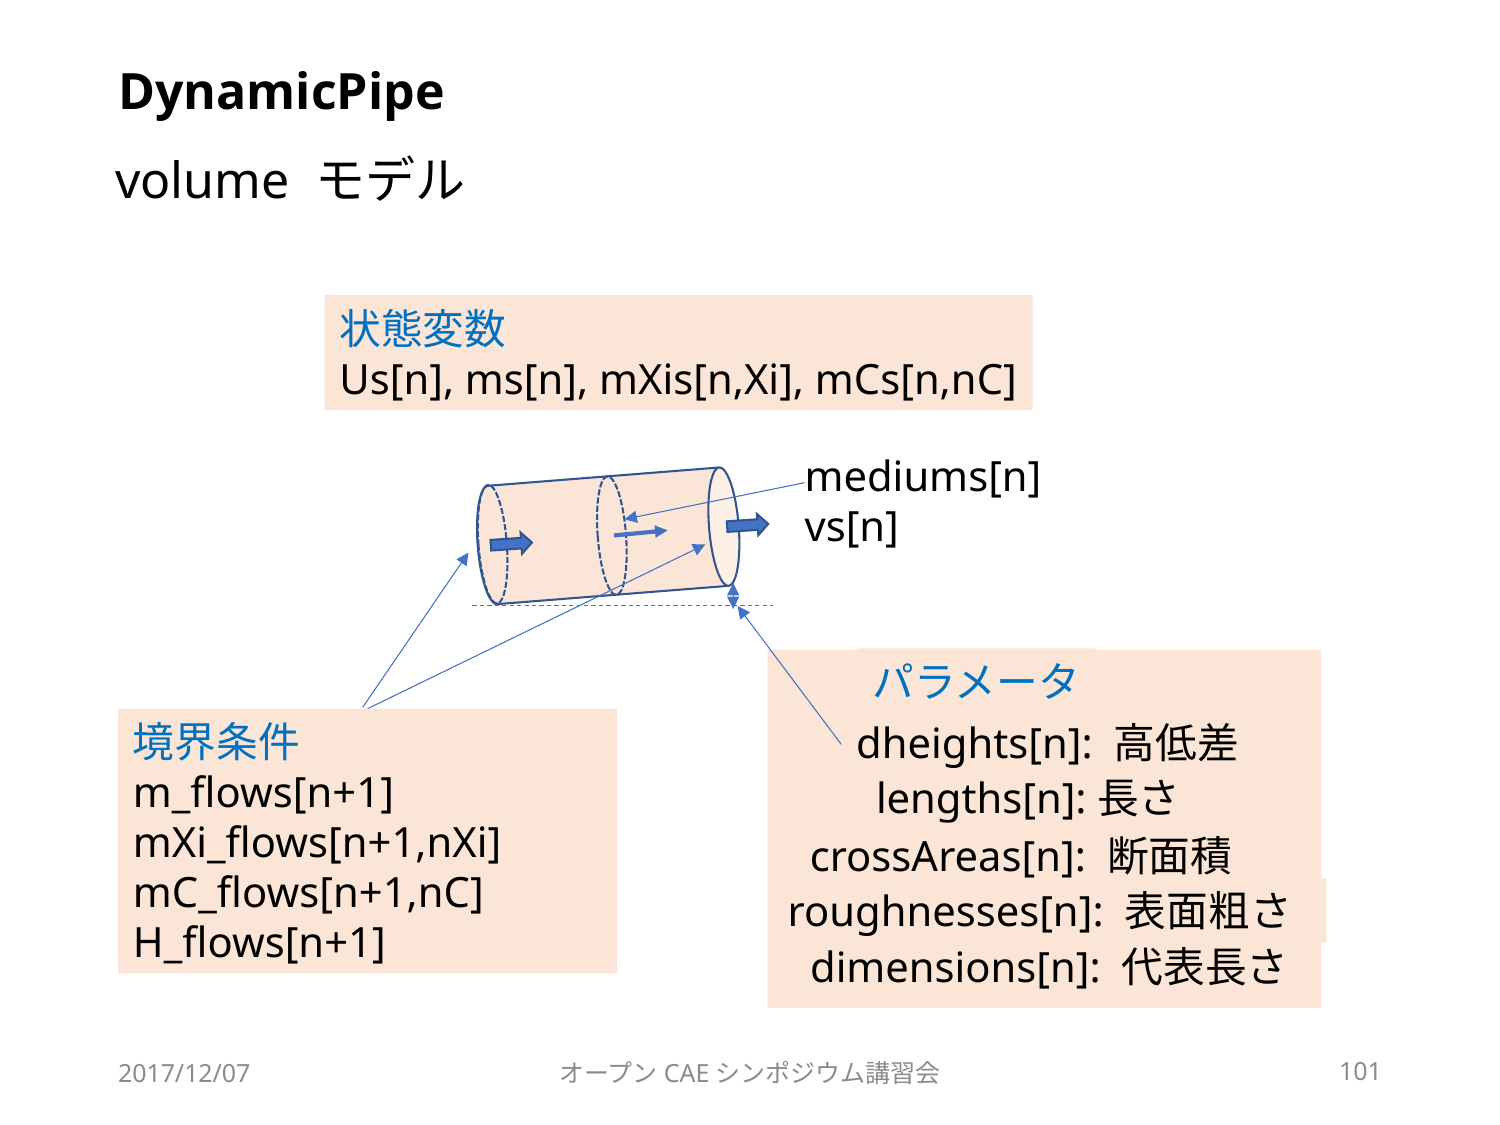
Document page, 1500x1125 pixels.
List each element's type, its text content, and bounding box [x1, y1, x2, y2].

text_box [472, 442, 1044, 609]
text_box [772, 648, 1327, 1000]
text_box 状態変数 Us[n], ms[n], mXis[n,Xi], mCs[n,nC] [324, 295, 1033, 410]
text_box 境界条件 m_flows[n+1] mXi_flows[n+1,nXi] mC_flows[n+1,nC] H_flows[n+1] [118, 708, 618, 974]
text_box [367, 544, 706, 709]
text_box volume モデル [100, 141, 480, 217]
slide_number 101 [1059, 1042, 1397, 1103]
text_box [767, 745, 1322, 1009]
title DynamicPipe [103, 59, 1397, 142]
footer オープンCAEシンポジウム講習会 [496, 1042, 1004, 1103]
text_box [362, 552, 469, 708]
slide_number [103, 1042, 441, 1103]
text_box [737, 605, 842, 745]
